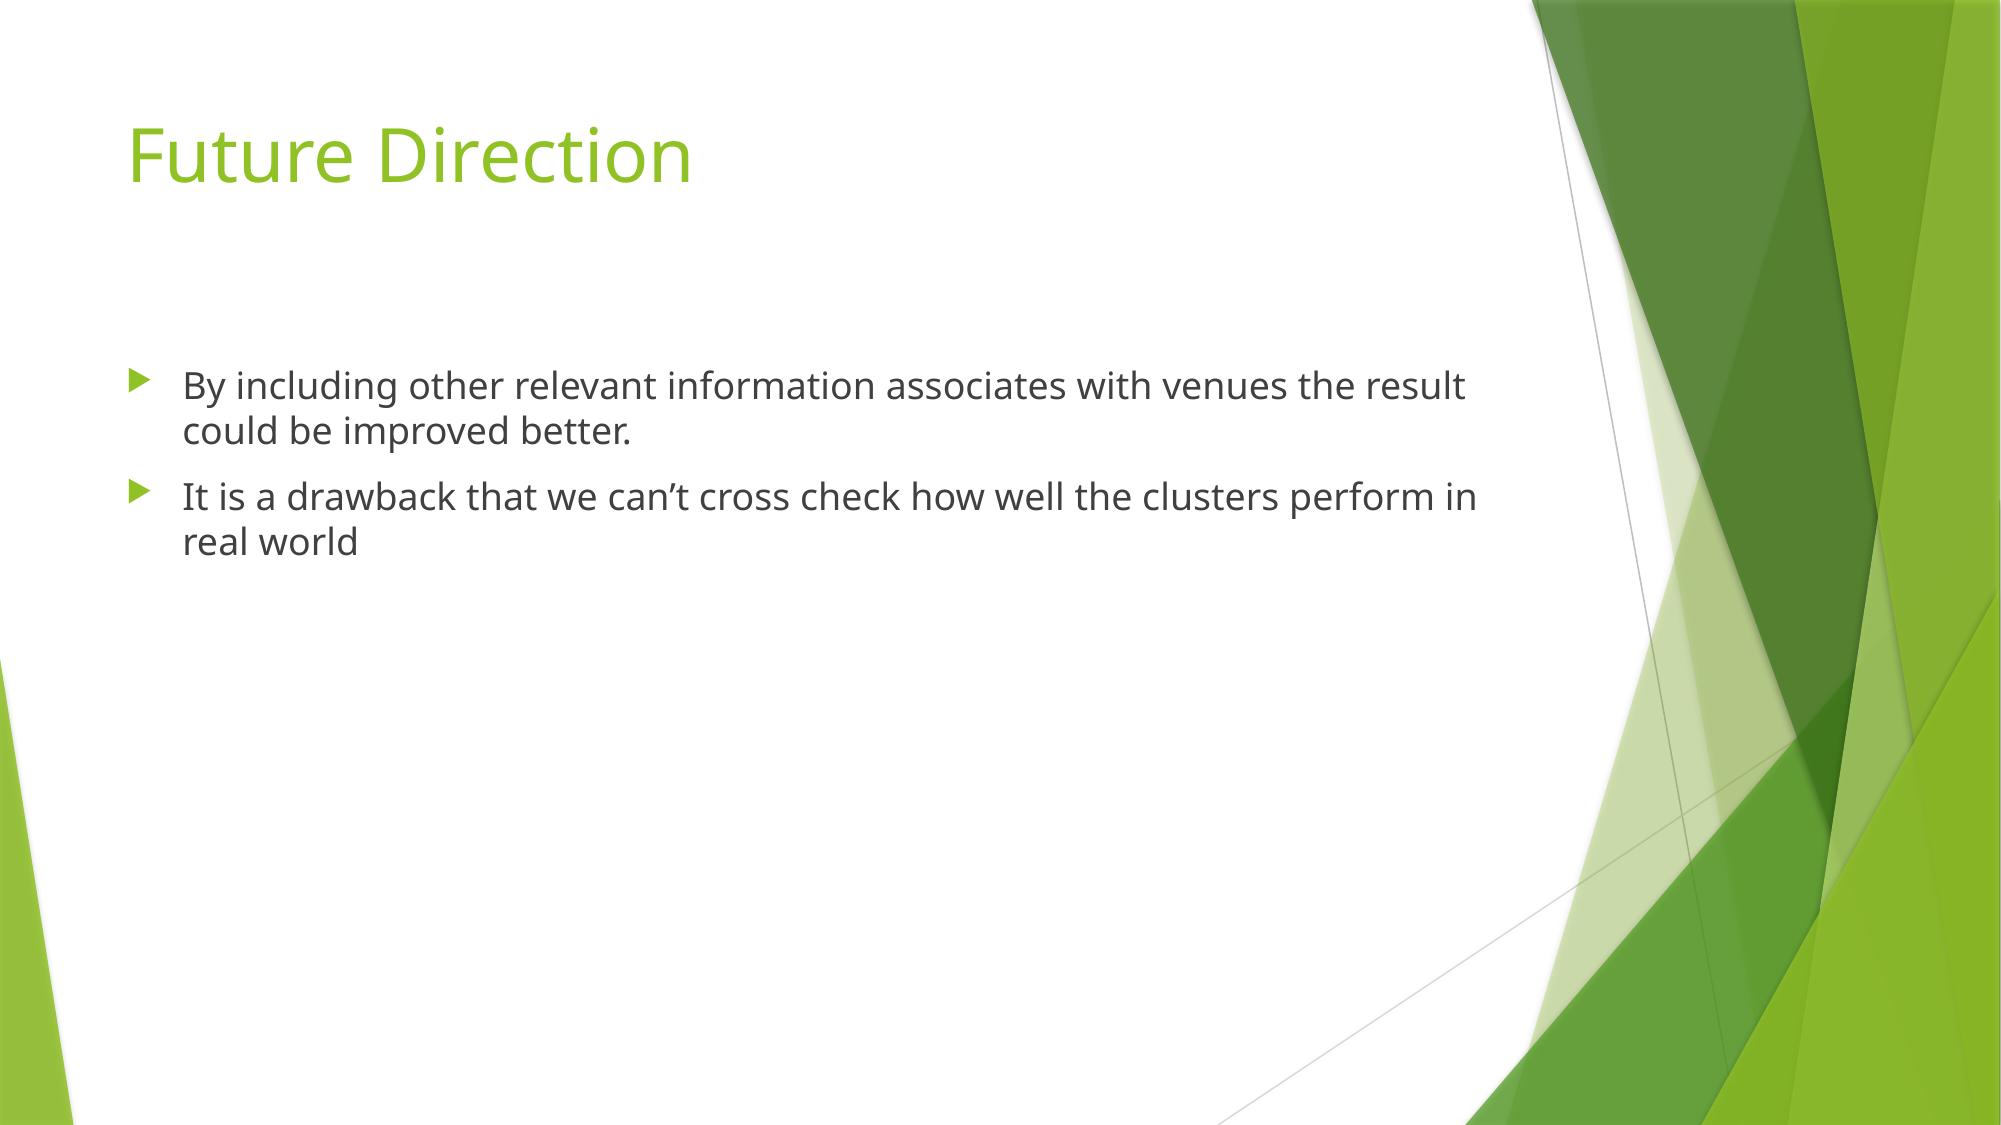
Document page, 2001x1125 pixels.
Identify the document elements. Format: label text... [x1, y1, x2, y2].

list By including other relevant information associates with venues the result could be improved better. It is a drawback that we can’t cross check how well the clusters perform in real world [111, 354, 1522, 992]
title Future Direction [111, 99, 1522, 317]
